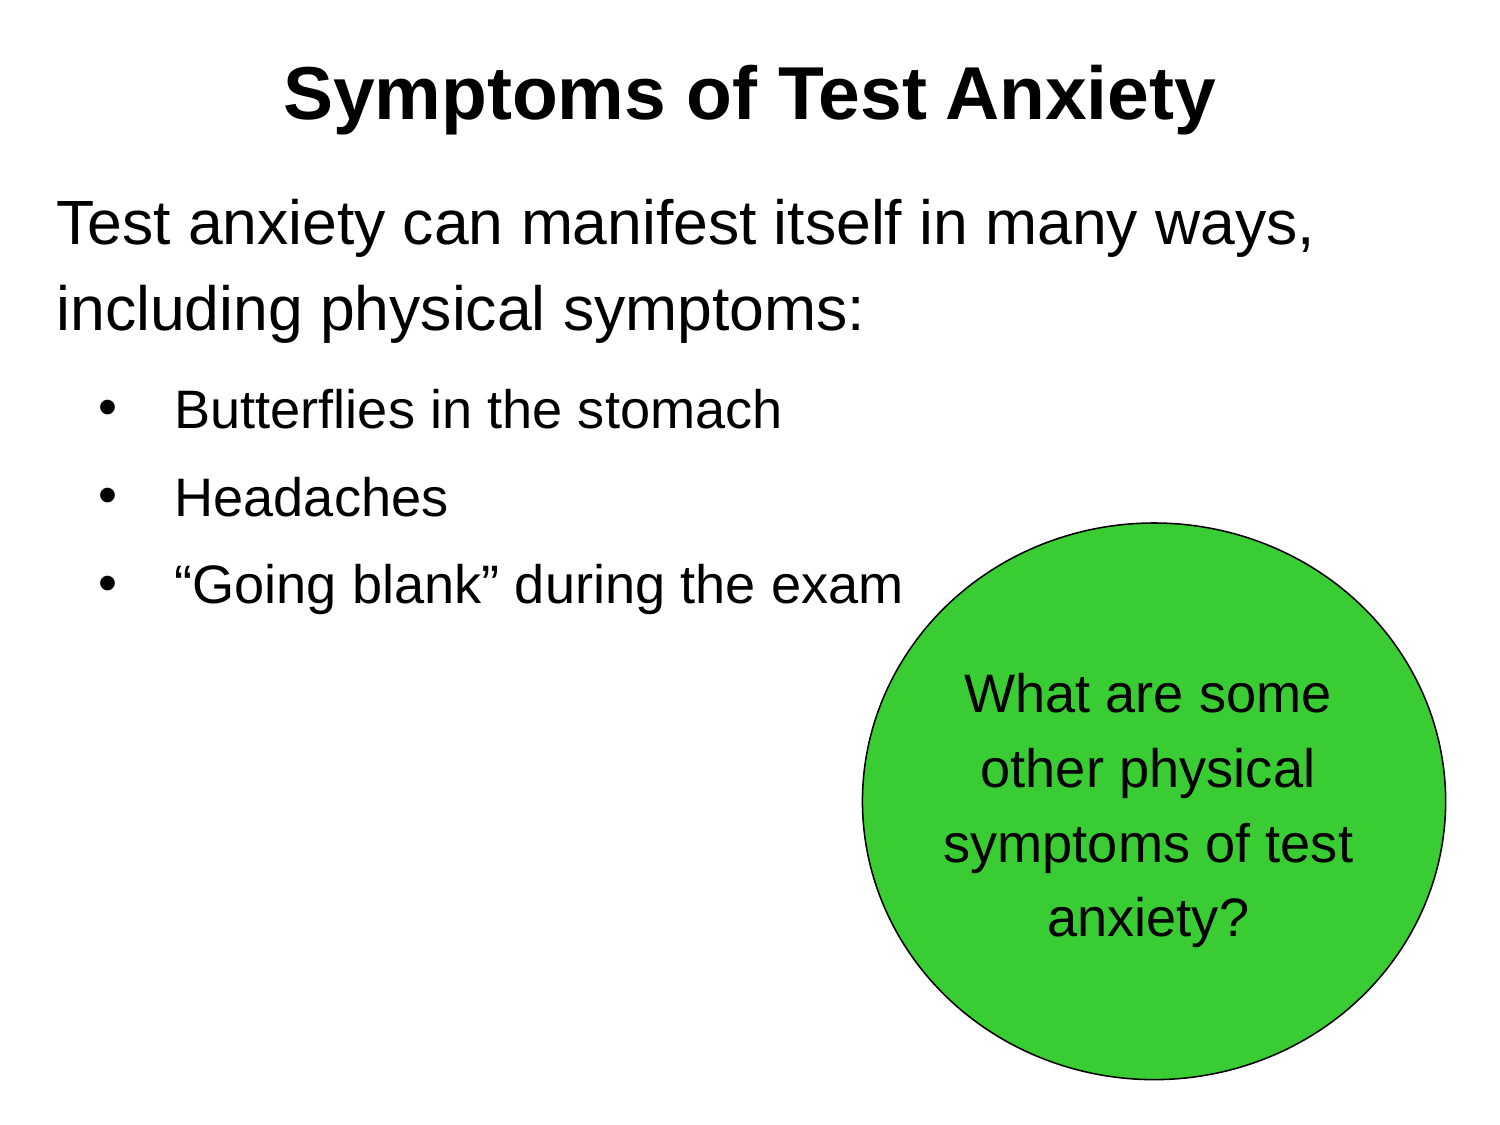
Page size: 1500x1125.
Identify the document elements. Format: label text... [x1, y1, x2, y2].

list Butterflies in the stomach Headaches “Going blank” during the exam [83, 358, 949, 630]
title Symptoms of Test Anxiety [7, 4, 1493, 175]
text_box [862, 522, 1446, 1080]
text_box Test anxiety can manifest itself in many ways, including physical symptoms: [41, 155, 1463, 358]
